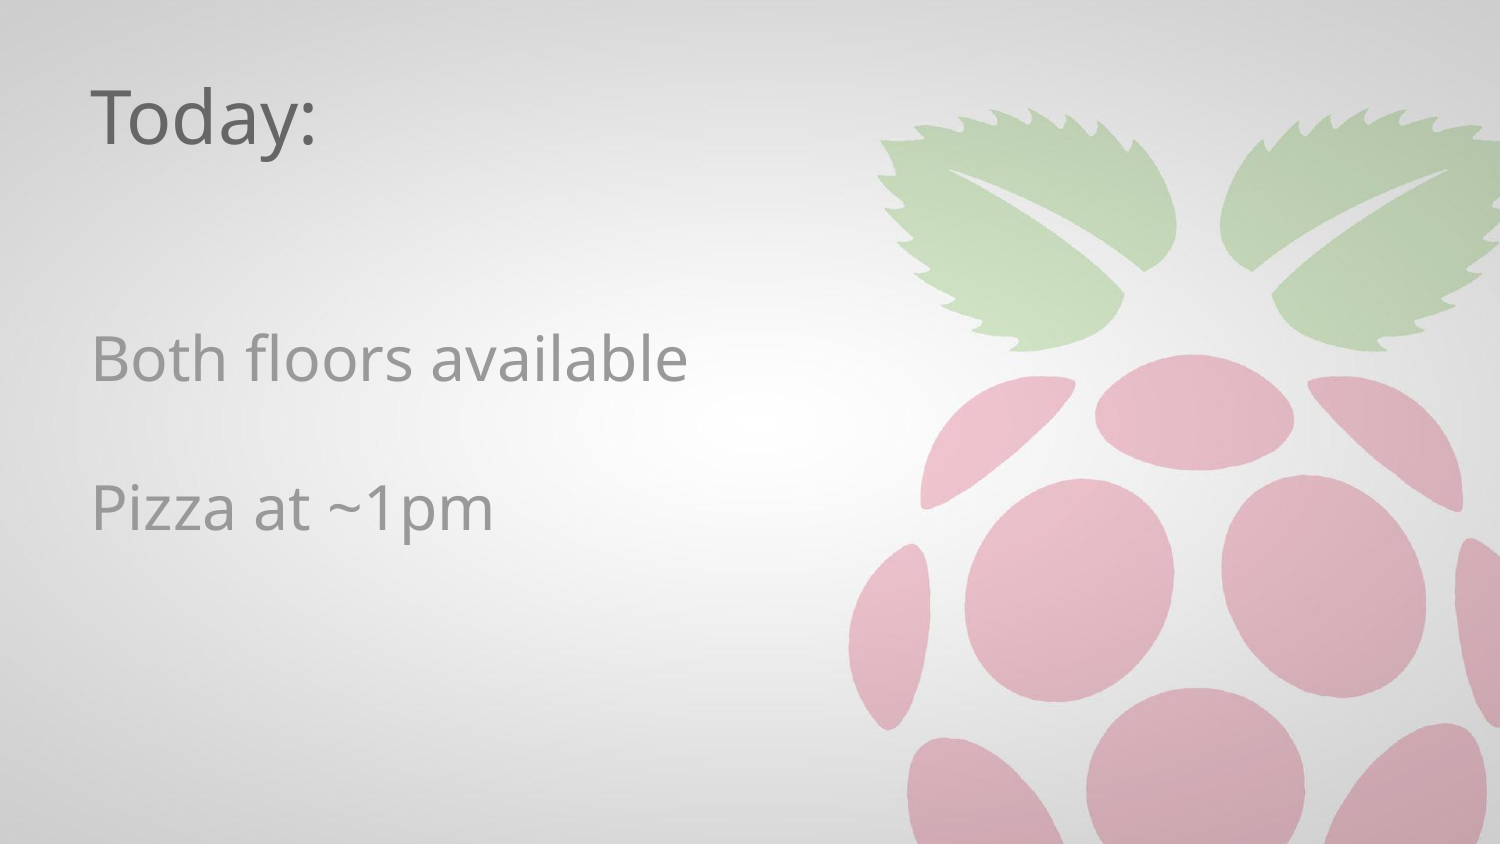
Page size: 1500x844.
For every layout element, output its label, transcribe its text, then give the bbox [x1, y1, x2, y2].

title Today: [75, 33, 1425, 175]
list Both floors available Pizza at ~1pm [75, 303, 1425, 748]
picture [0, 0, 1500, 844]
